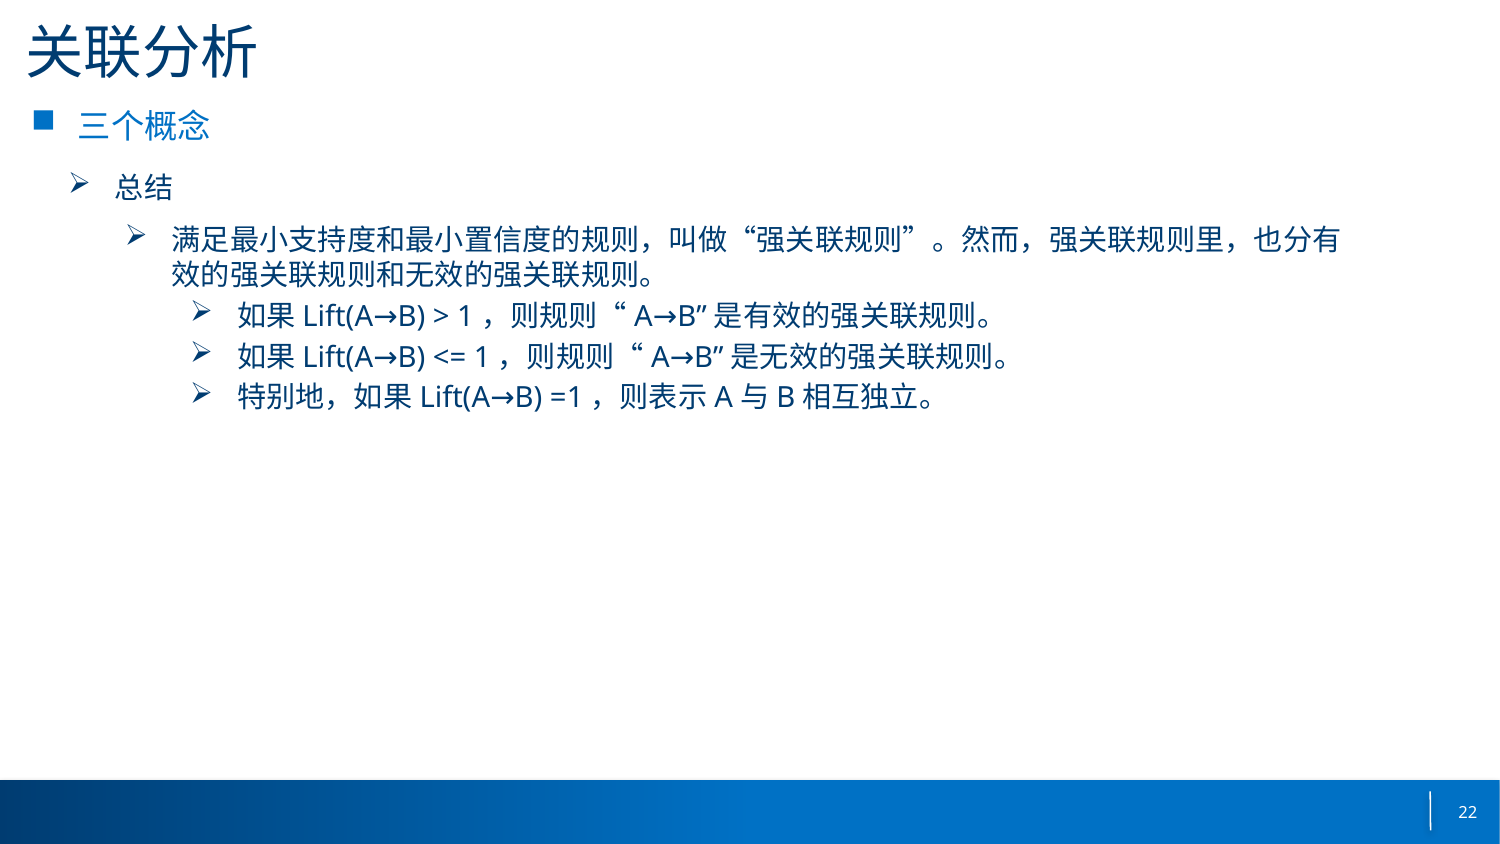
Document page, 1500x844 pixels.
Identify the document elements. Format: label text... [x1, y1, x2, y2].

text_box 三个概念 总结 满足最小支持度和最小置信度的规则，叫做“强关联规则”。然而，强关联规则里，也分有效的强关联规则和无效的强关联规则。 如果Lift(A→B) > 1，则规则“A→B”是有效的强关联规则。 如果Lift(A→B) <= 1，则规则“A→B”是无效的强关联规则。 特别地，如果Lift(A→B) =1，则表示A与B相互独立。 [16, 97, 1367, 767]
title 关联分析 [25, 15, 1376, 88]
slide_number 22 [1127, 791, 1478, 837]
